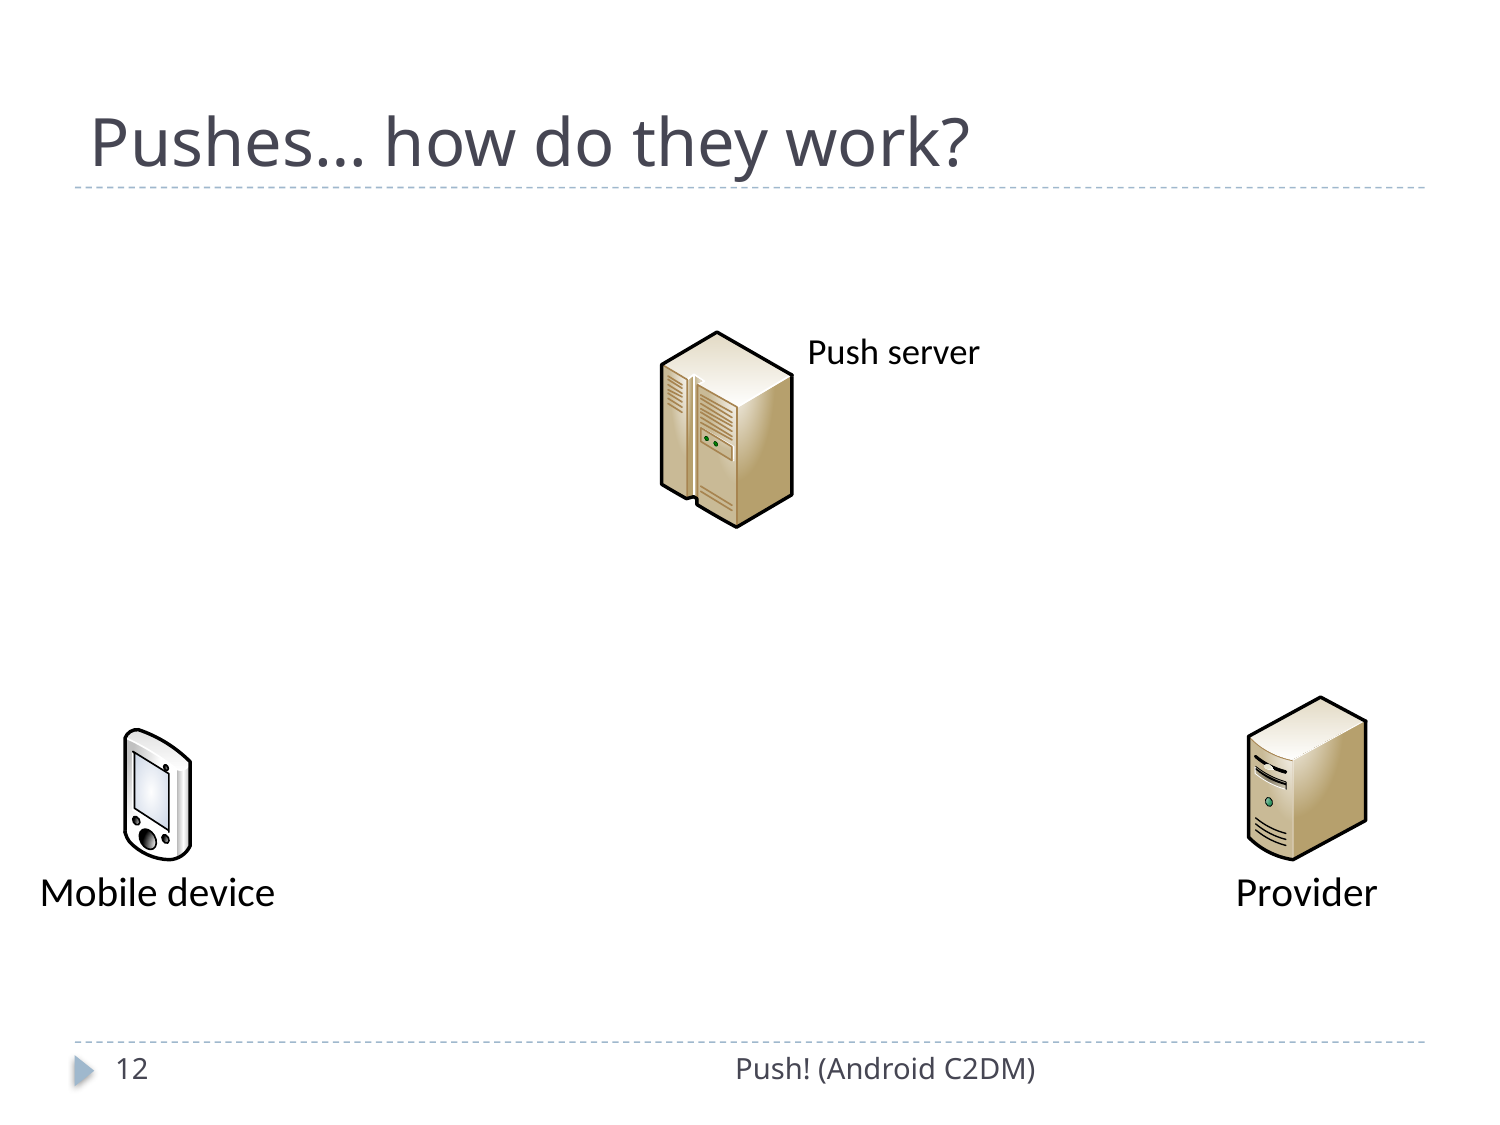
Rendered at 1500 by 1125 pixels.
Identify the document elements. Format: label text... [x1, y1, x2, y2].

footer Push! (Android C2DM) [475, 1042, 1051, 1103]
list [29, 243, 1469, 965]
slide_number 12 [100, 1042, 426, 1103]
title Pushes… how do they work? [75, 24, 1425, 188]
